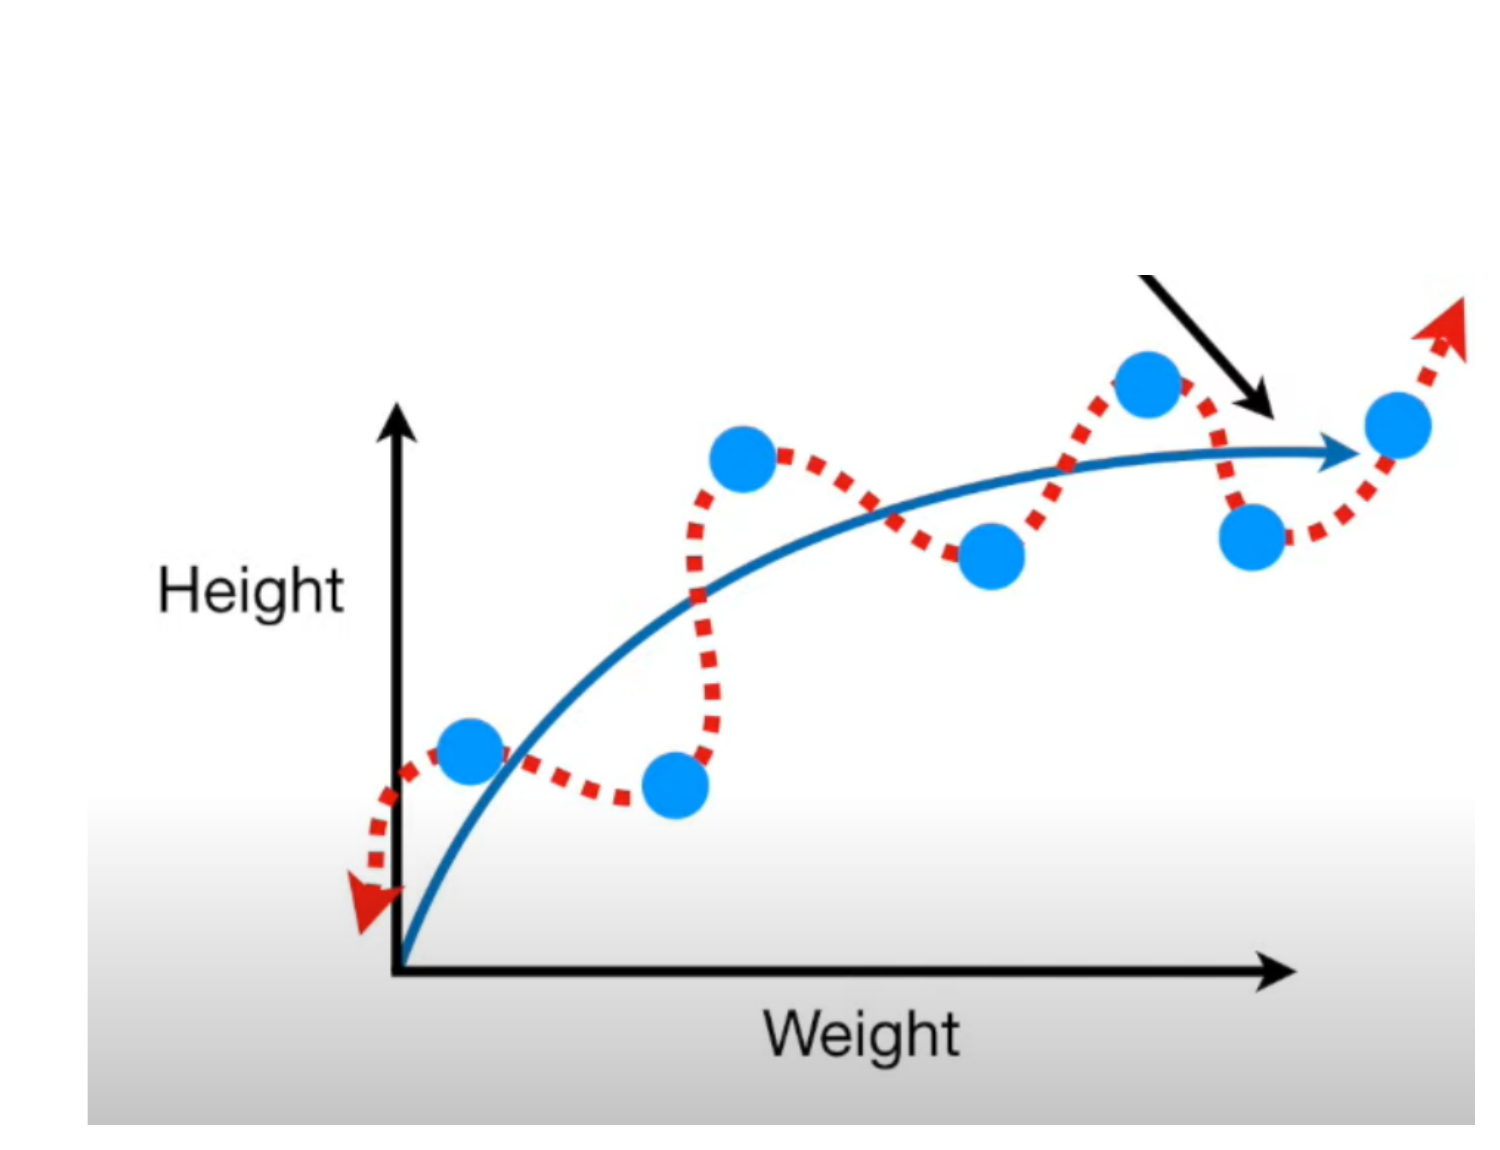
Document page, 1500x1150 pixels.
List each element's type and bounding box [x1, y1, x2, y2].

picture [87, 274, 1476, 1126]
